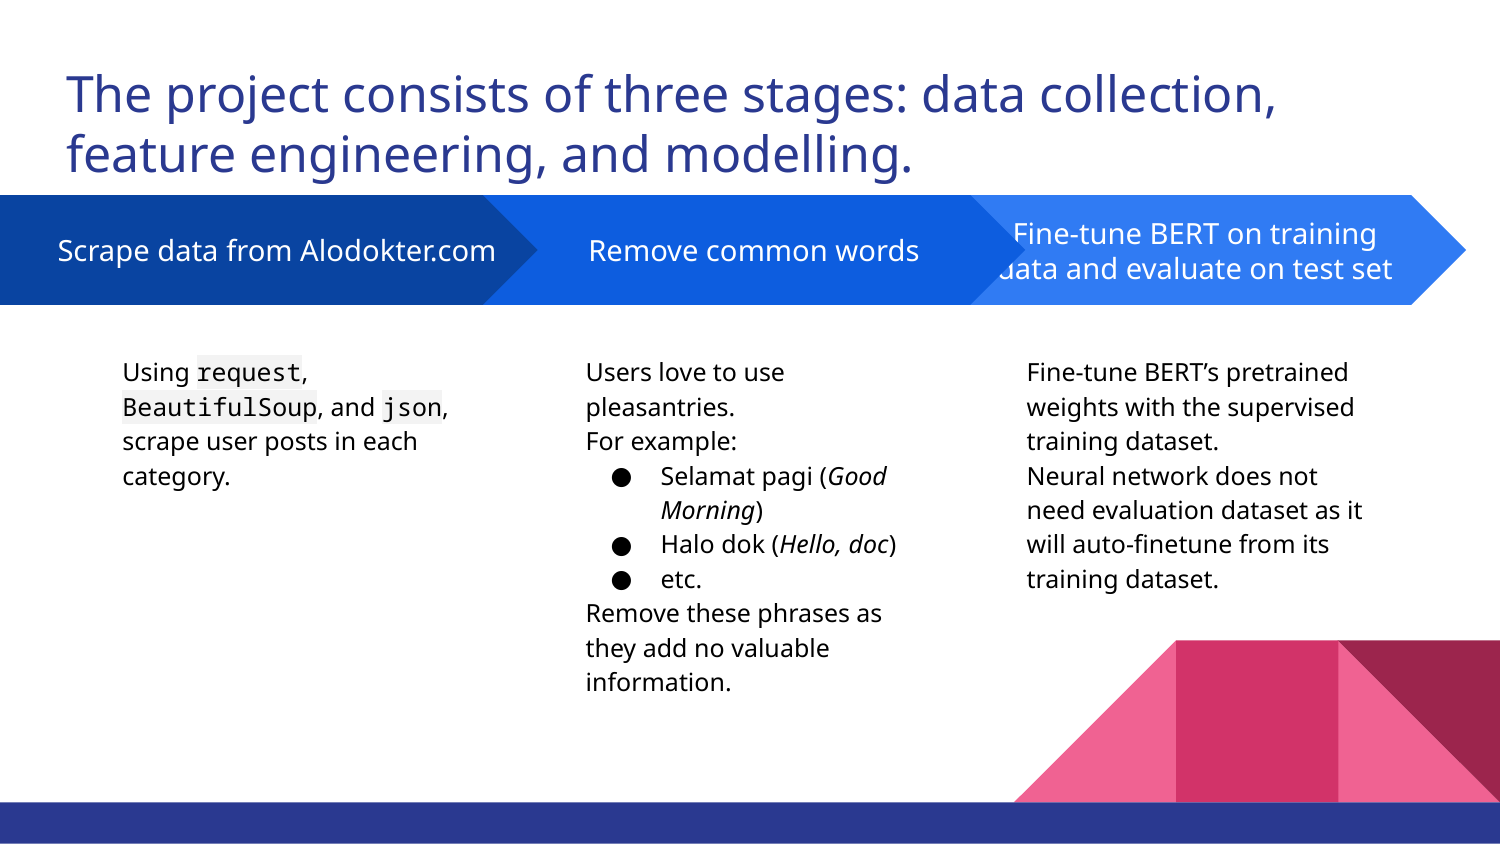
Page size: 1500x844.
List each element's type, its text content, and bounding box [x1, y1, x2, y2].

title The project consists of three stages: data collection, feature engineering, and modelling. [51, 47, 1449, 148]
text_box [0, 194, 481, 767]
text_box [482, 194, 1026, 767]
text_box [1026, 194, 1467, 767]
